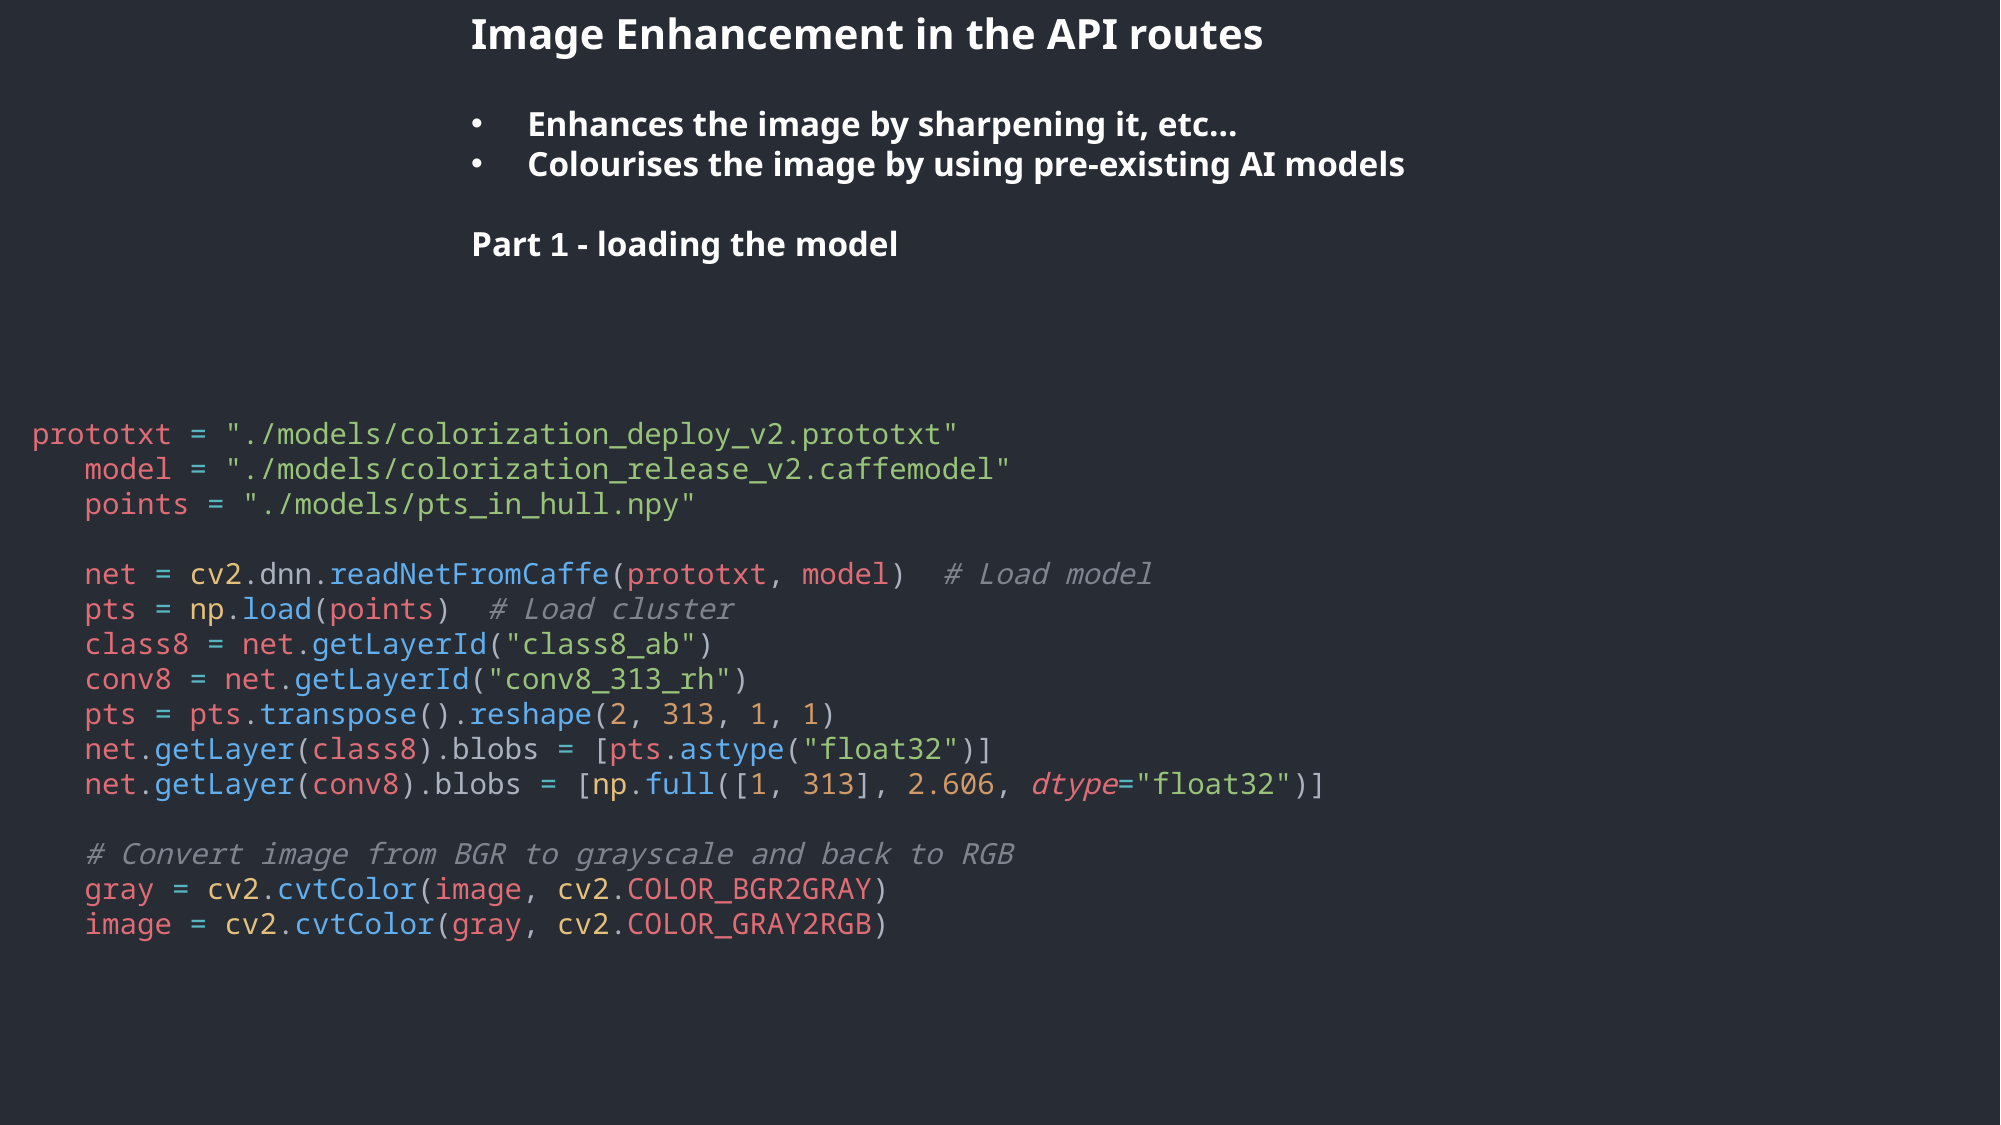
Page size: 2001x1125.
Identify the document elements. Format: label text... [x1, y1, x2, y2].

text_box prototxt = "./models/colorization_deploy_v2.prototxt" model = "./models/colorization_release_v2.caffemodel" points = "./models/pts_in_hull.npy" net = cv2.dnn.readNetFromCaffe(prototxt, model) # Load model pts = np.load(points) # Load cluster class8 = net.getLayerId("class8_ab") conv8 = net.getLayerId("conv8_313_rh") pts = pts.transpose().reshape(2, 313, 1, 1) net.getLayer(class8).blobs = [pts.astype("float32")] net.getLayer(conv8).blobs = [np.full([1, 313], 2.606, dtype="float32")] # Convert image from BGR to grayscale and back to RGB gray = cv2.cvtColor(image, cv2.COLOR_BGR2GRAY) image = cv2.cvtColor(gray, cv2.COLOR_GRAY2RGB) [0, 408, 1381, 983]
text_box Image Enhancement in the API routes Enhances the image by sharpening it, etc… Colourises the image by using pre-existing AI models Part 1 - loading the model [456, 0, 1746, 271]
